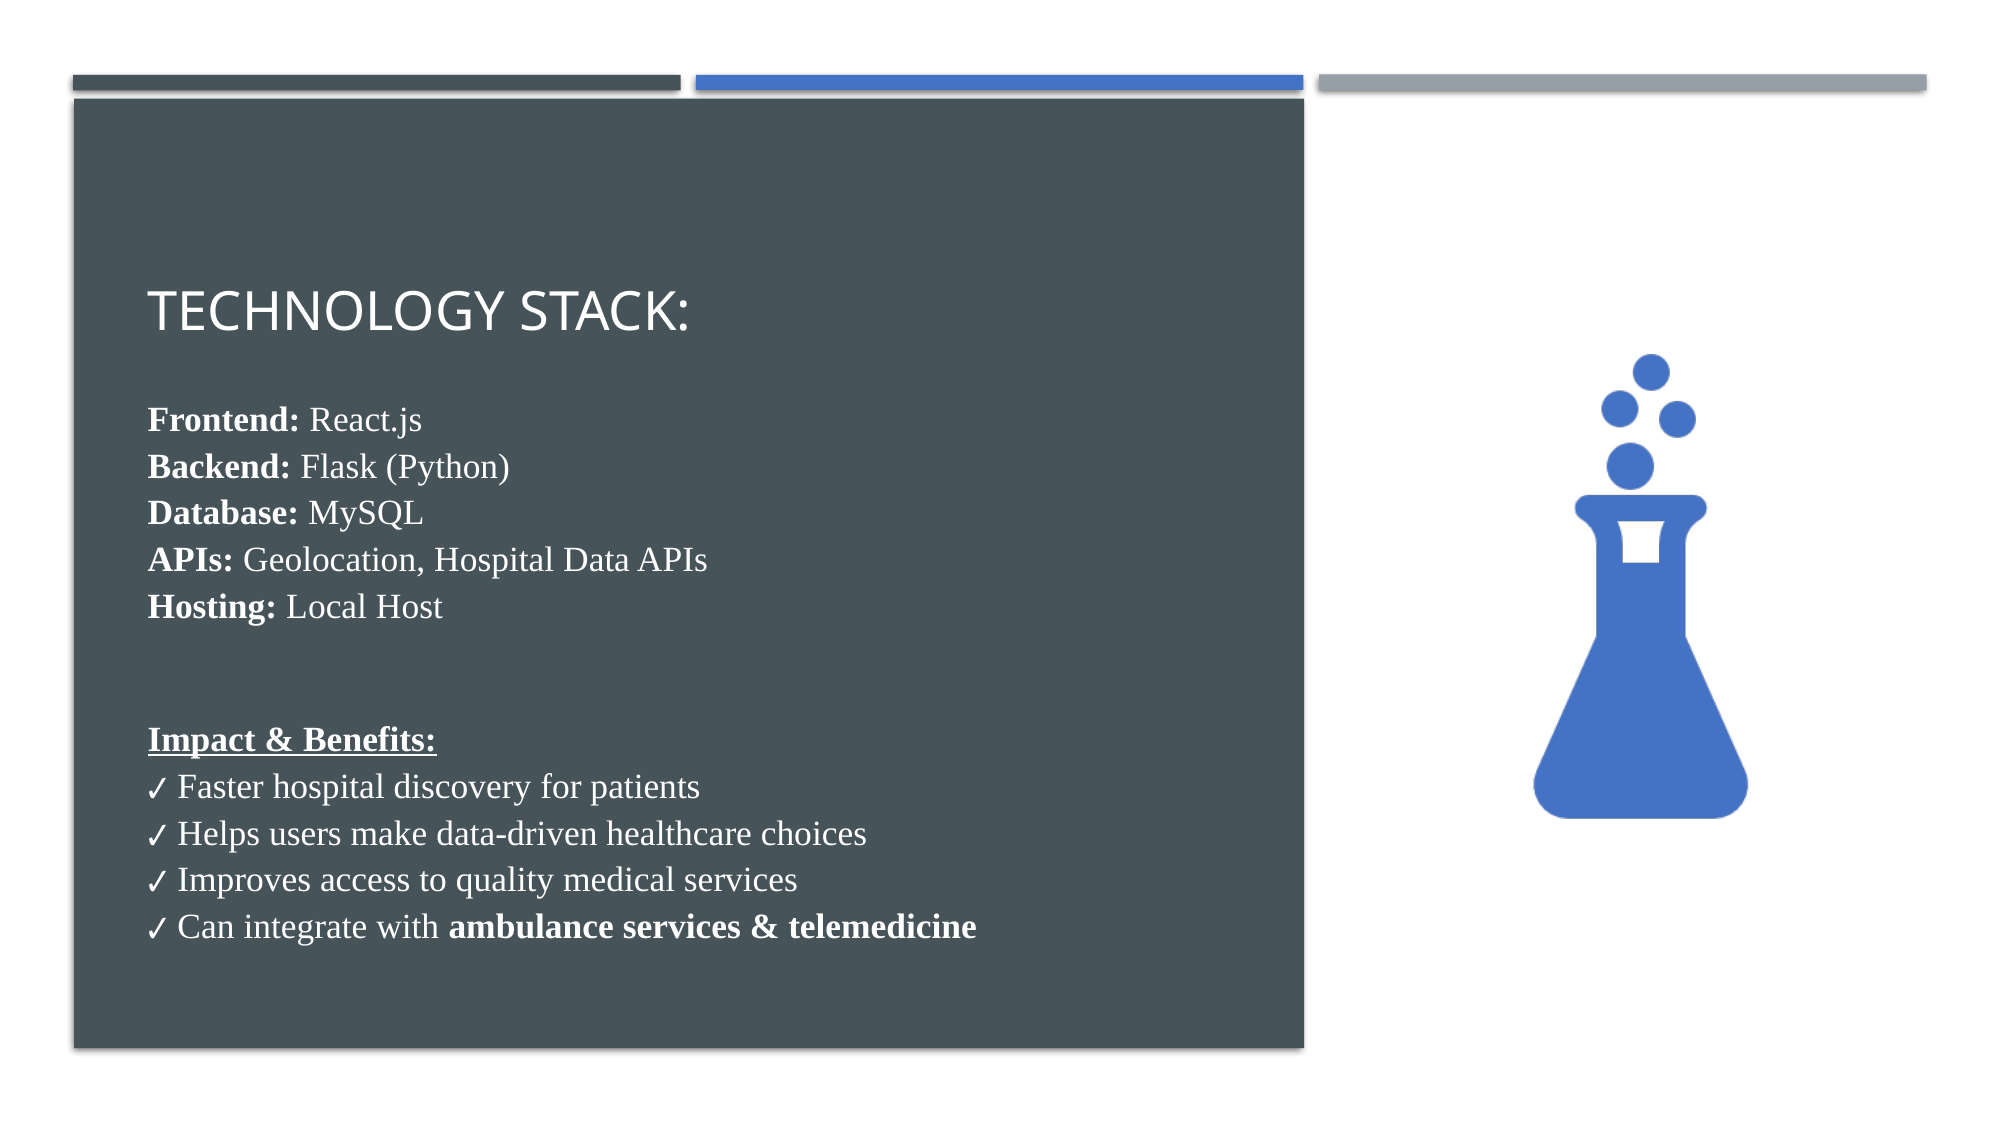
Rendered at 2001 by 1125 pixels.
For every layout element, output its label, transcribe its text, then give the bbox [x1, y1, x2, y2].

text_box [1318, 73, 1928, 92]
text_box [695, 74, 1304, 91]
picture [1389, 335, 1892, 838]
title Technology Stack: [132, 153, 1223, 349]
text_box [72, 74, 682, 92]
text_box [0, 0, 2000, 1125]
text_box [73, 98, 1305, 1049]
list Frontend: React.js Backend: Flask (Python) Database: MySQL APIs: Geolocation, Hospital Data APIs Hosting: Local Host Impact & Benefits: ✔ Faster hospital discovery for patients ✔ Helps users make data-driven healthcare choices ✔ Improves access to quality medical services ✔ Can integrate with ambulance services & telemedicine [132, 383, 1231, 1007]
